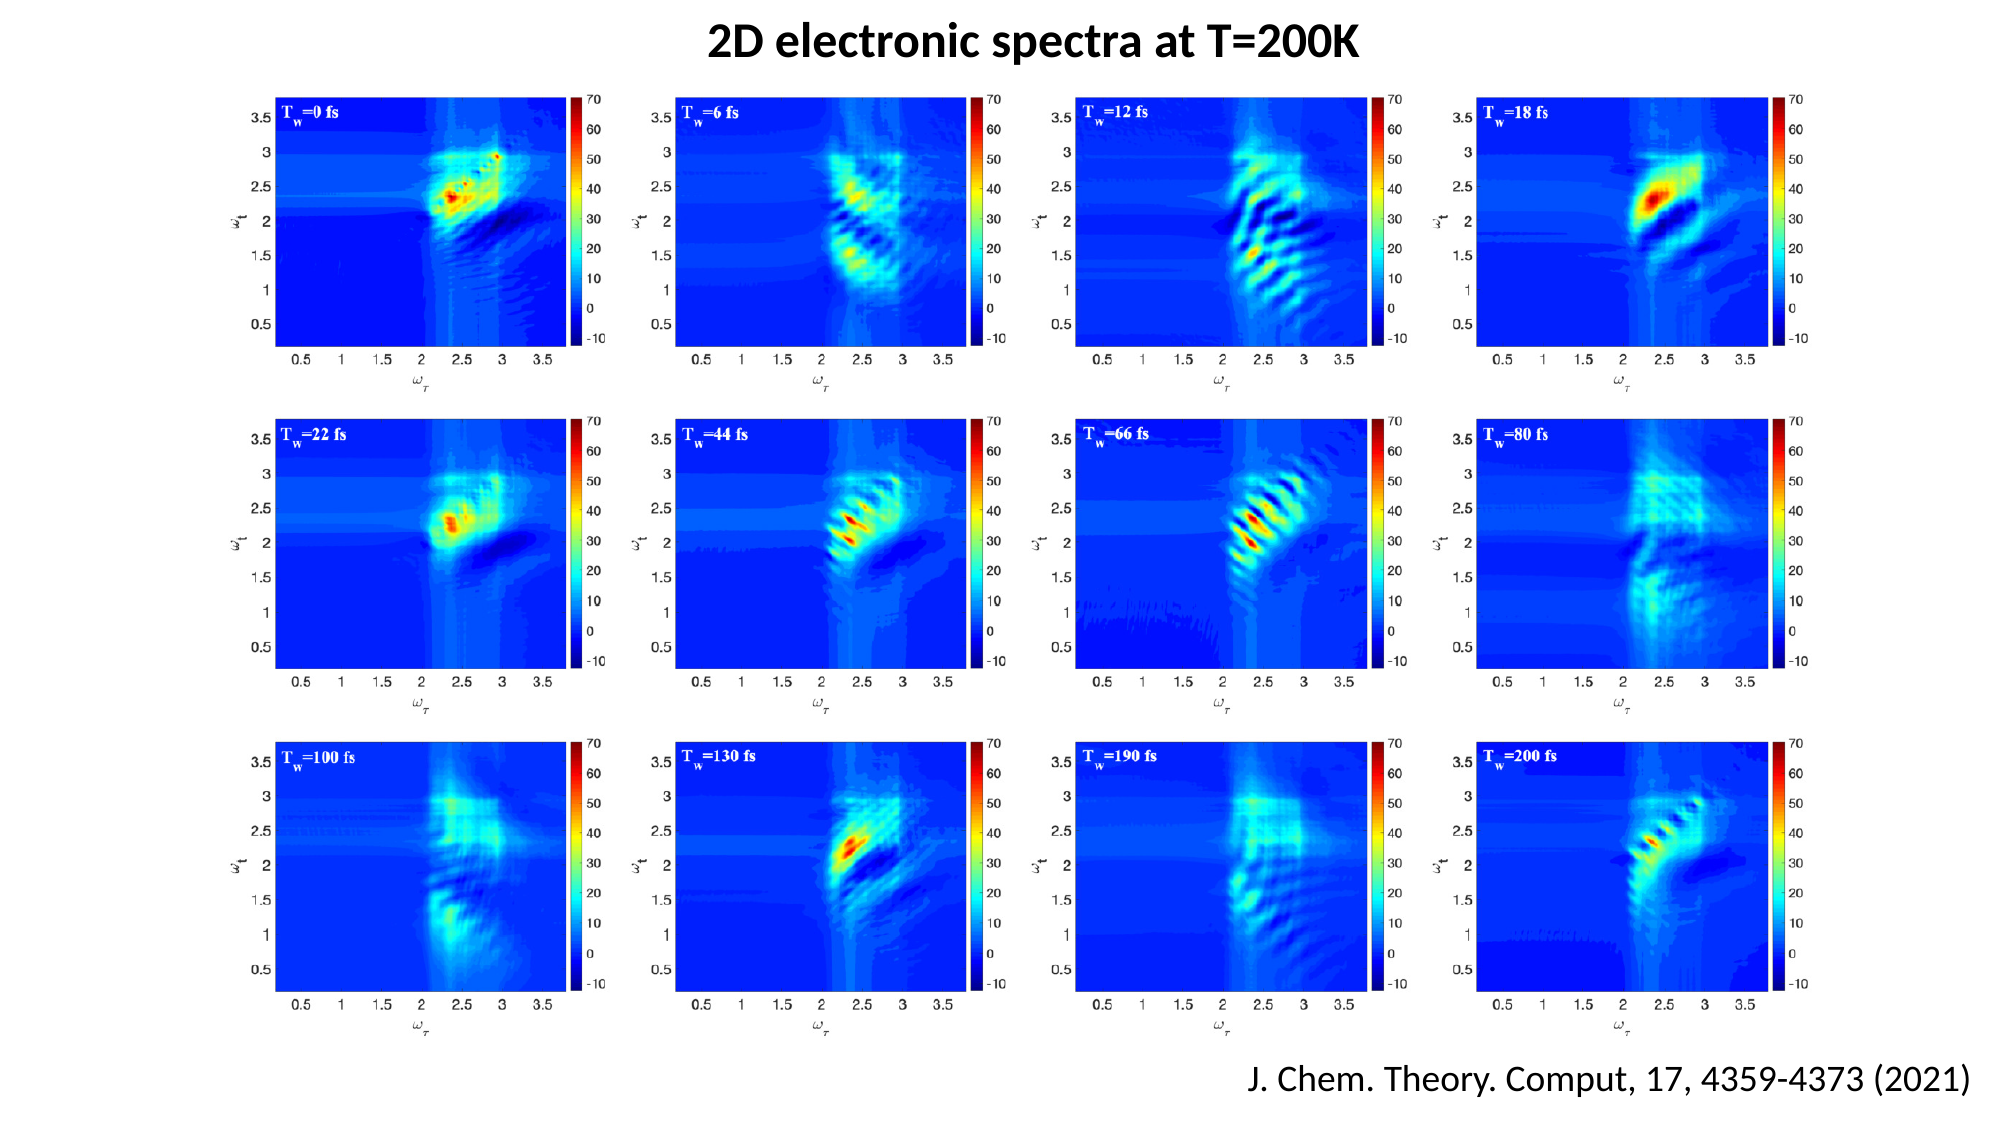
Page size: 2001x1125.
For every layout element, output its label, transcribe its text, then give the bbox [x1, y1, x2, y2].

text_box J. Chem. Theory. Comput, 17, 4359-4373 (2021) [1233, 1046, 1996, 1125]
text_box 2D electronic spectra at T=200K [692, 0, 1376, 75]
picture [224, 75, 1817, 1049]
